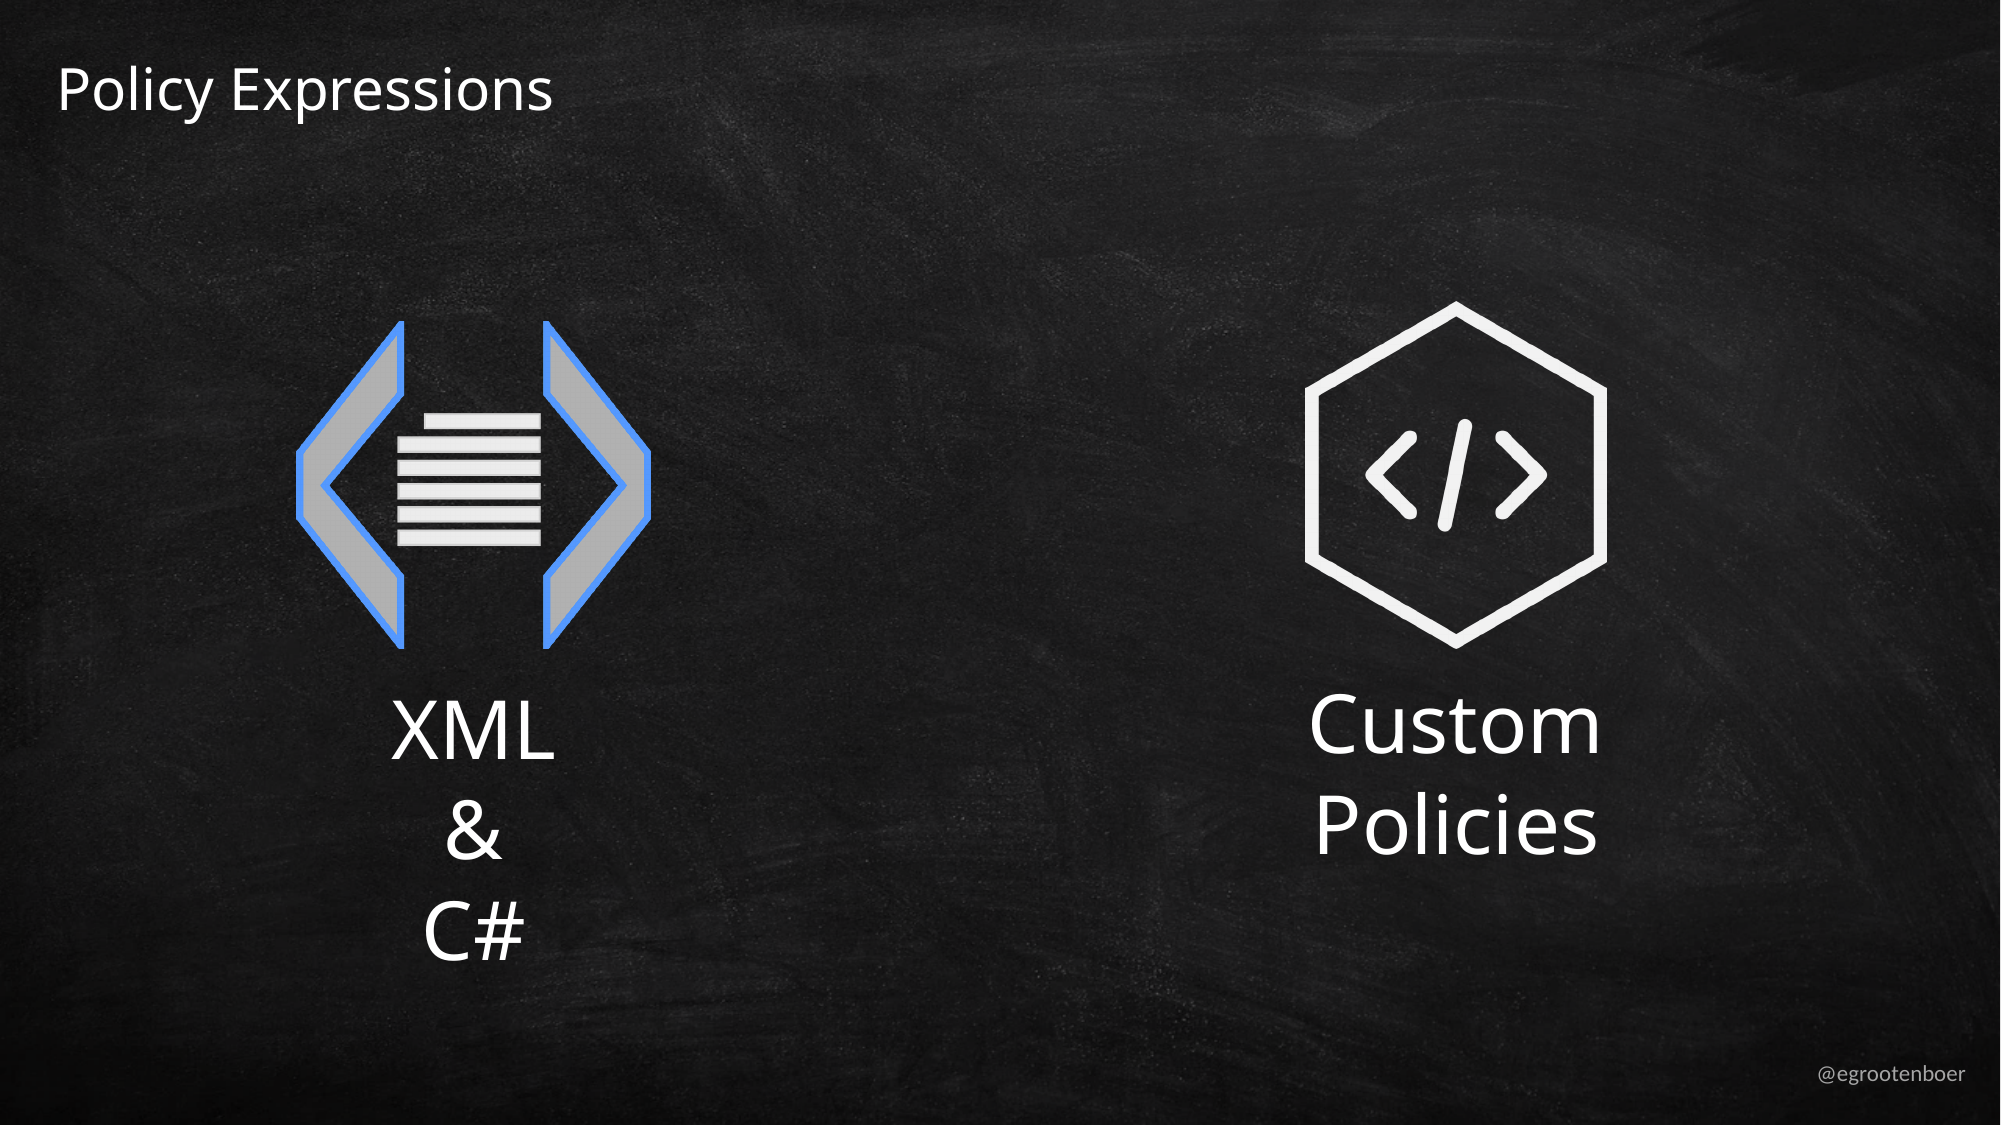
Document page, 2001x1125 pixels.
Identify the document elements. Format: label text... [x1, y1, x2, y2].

picture [0, 0, 2001, 1125]
text_box Custom Policies [1277, 659, 1635, 897]
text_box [296, 321, 651, 1006]
title Policy Expressions [41, 12, 1981, 172]
